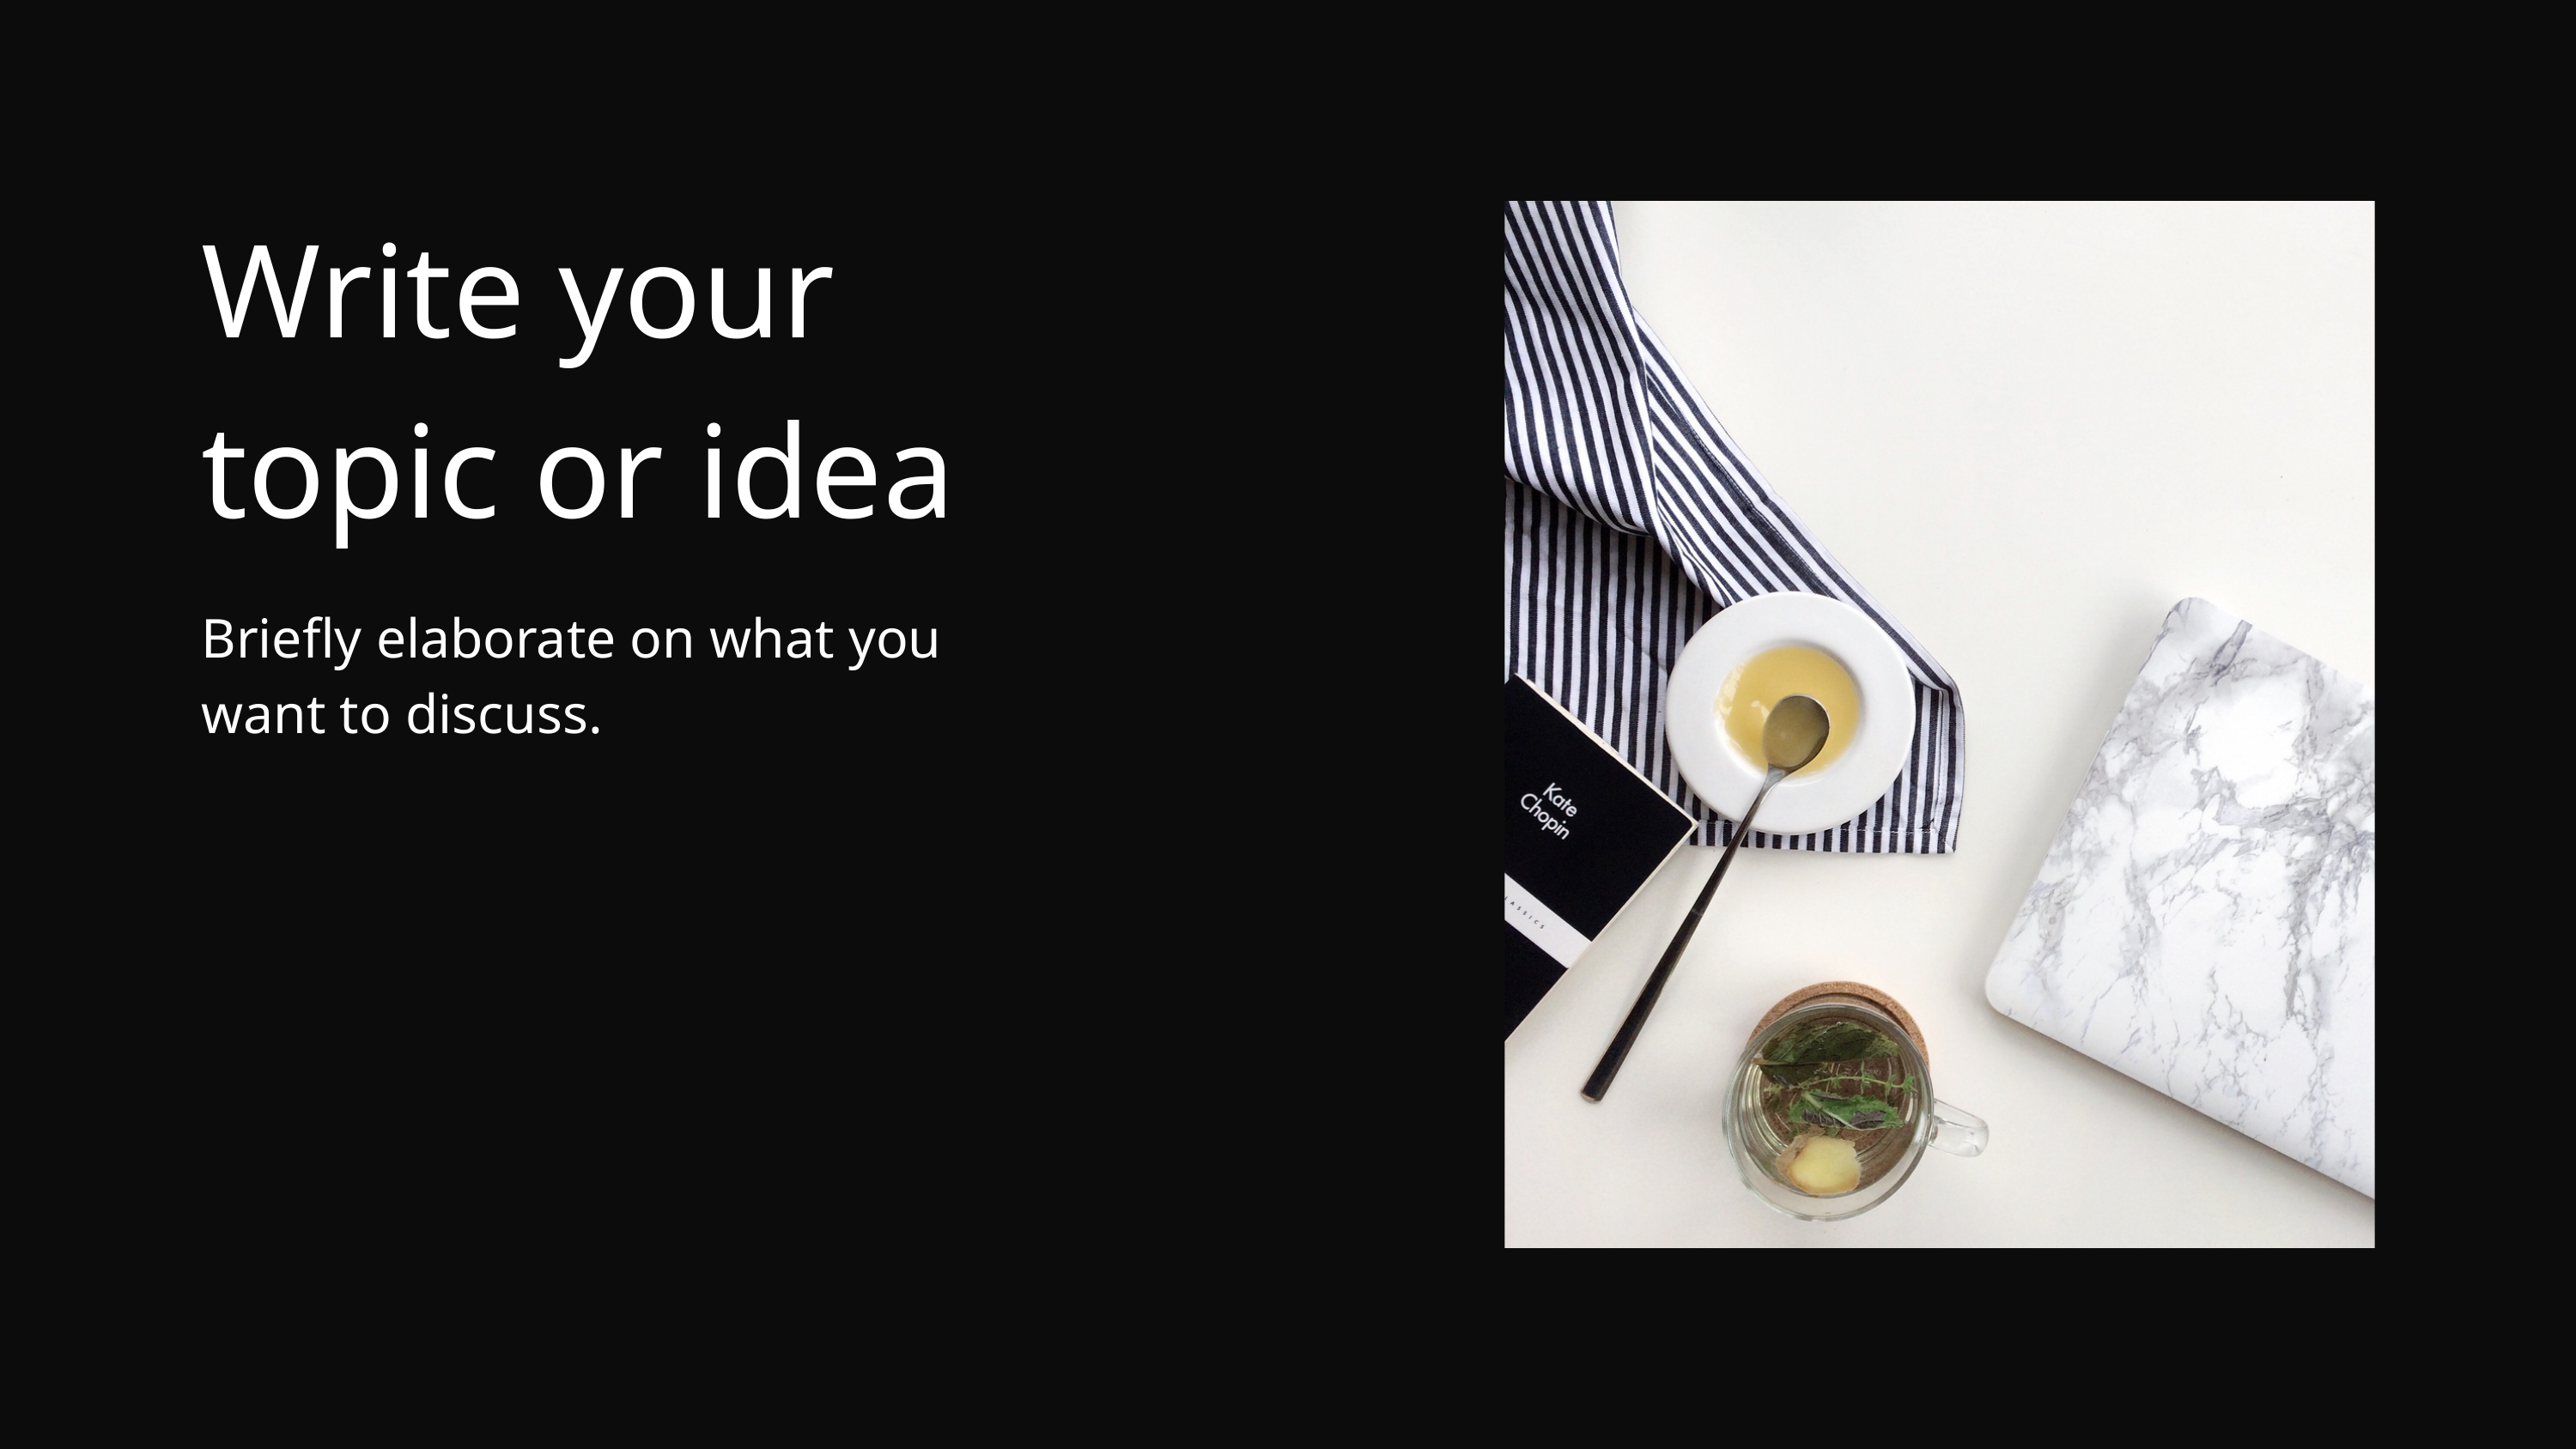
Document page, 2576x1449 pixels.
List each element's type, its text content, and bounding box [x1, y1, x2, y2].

text_box [1504, 201, 2375, 1248]
text_box Briefly elaborate on what you want to discuss. [201, 593, 1401, 744]
text_box Write your topic or idea [201, 184, 1401, 544]
